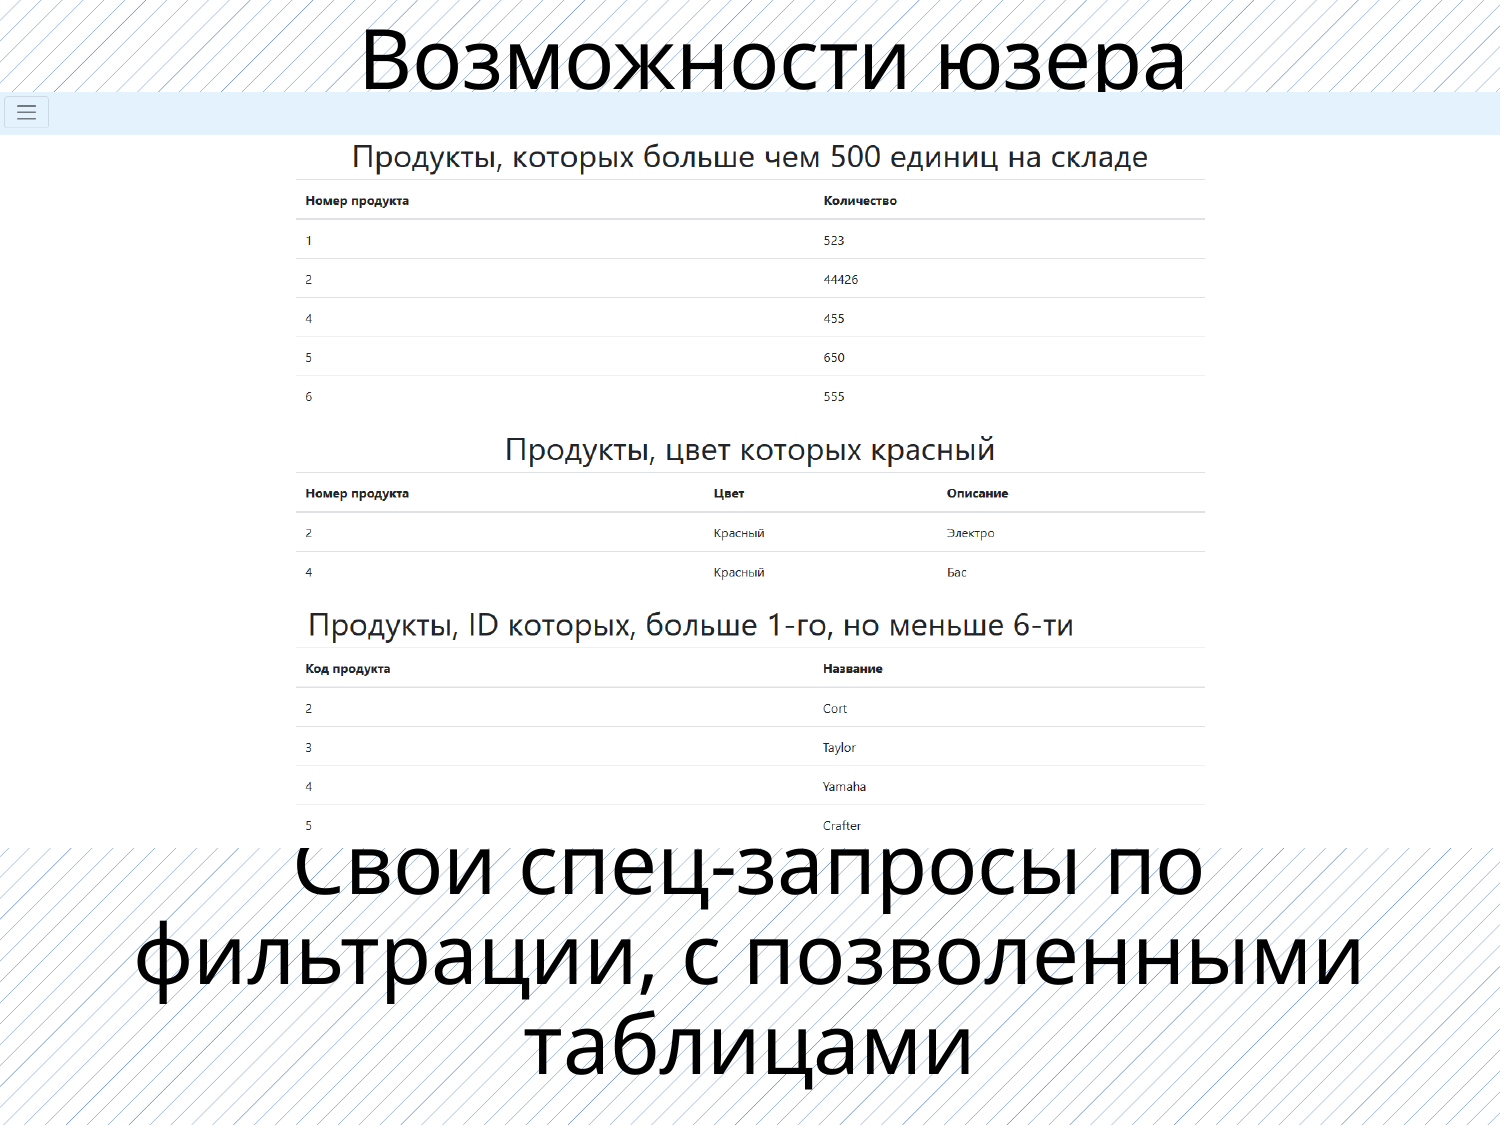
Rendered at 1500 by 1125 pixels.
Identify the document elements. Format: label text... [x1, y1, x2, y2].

picture [0, 92, 1500, 848]
text_box Свои спец-запросы по фильтрации, с позволенными таблицами [103, 848, 1397, 1125]
title Возможности юзера [127, 0, 1421, 92]
